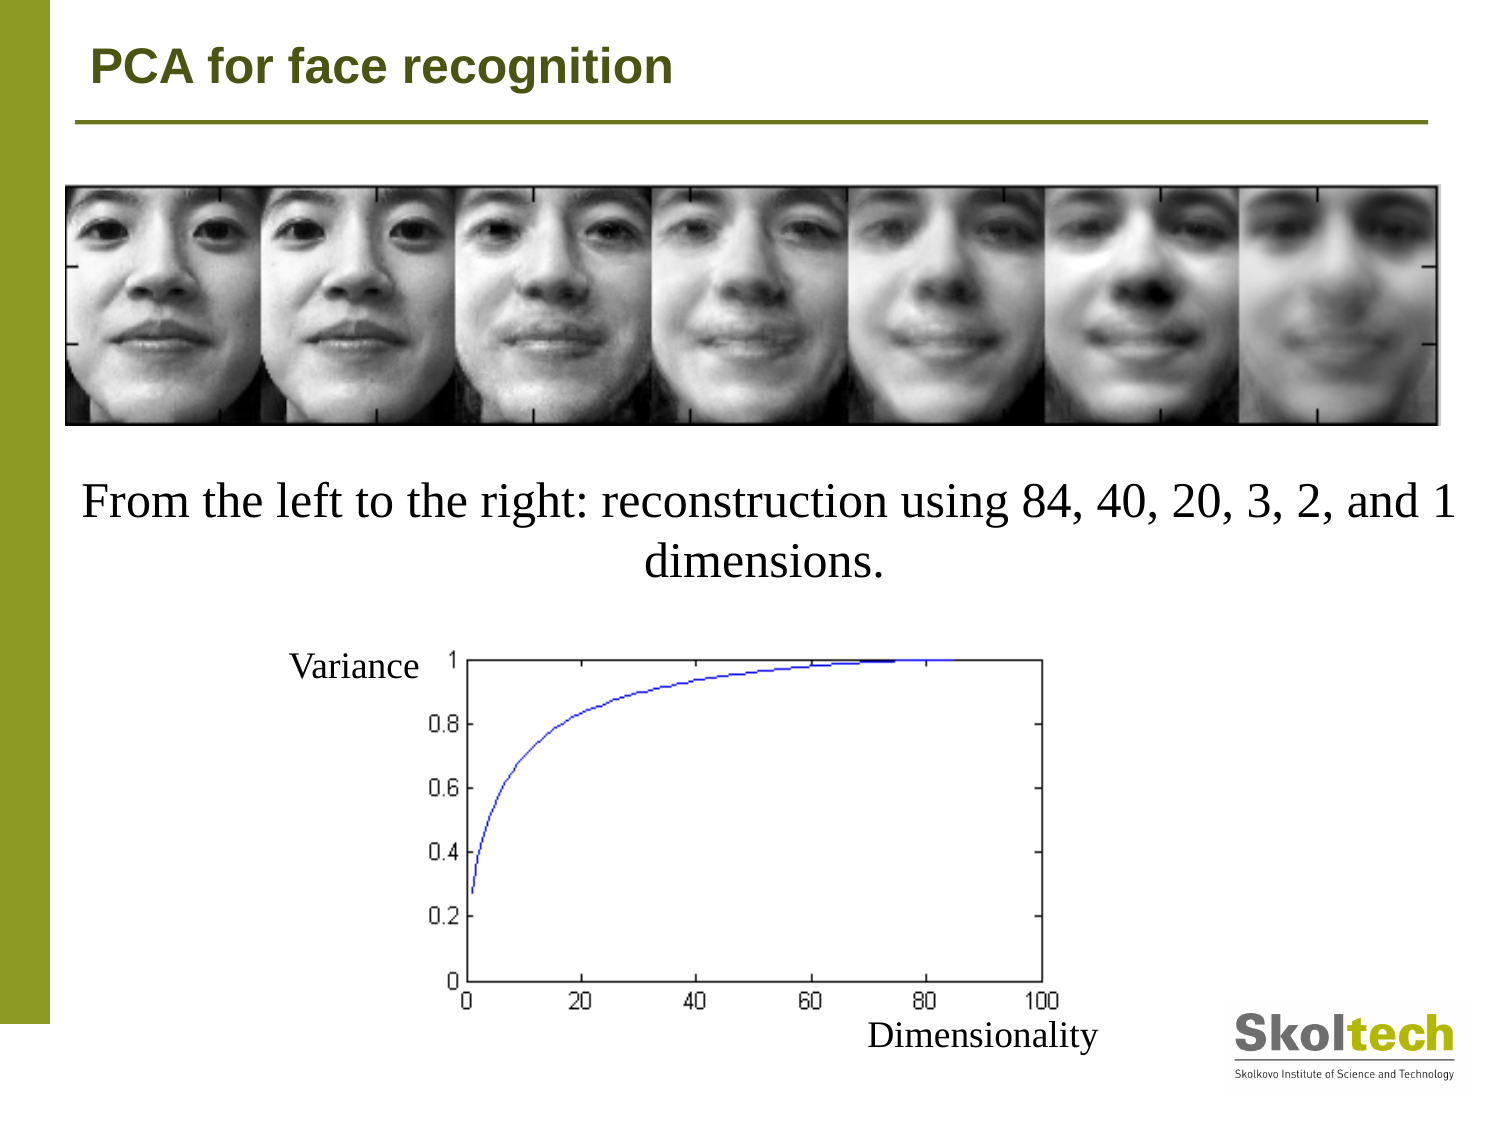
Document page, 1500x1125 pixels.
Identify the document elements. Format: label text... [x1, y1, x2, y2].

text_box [52, 184, 1486, 597]
text_box PCA for face recognition [74, 5, 1425, 122]
picture [1222, 998, 1470, 1096]
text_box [265, 633, 1124, 1071]
